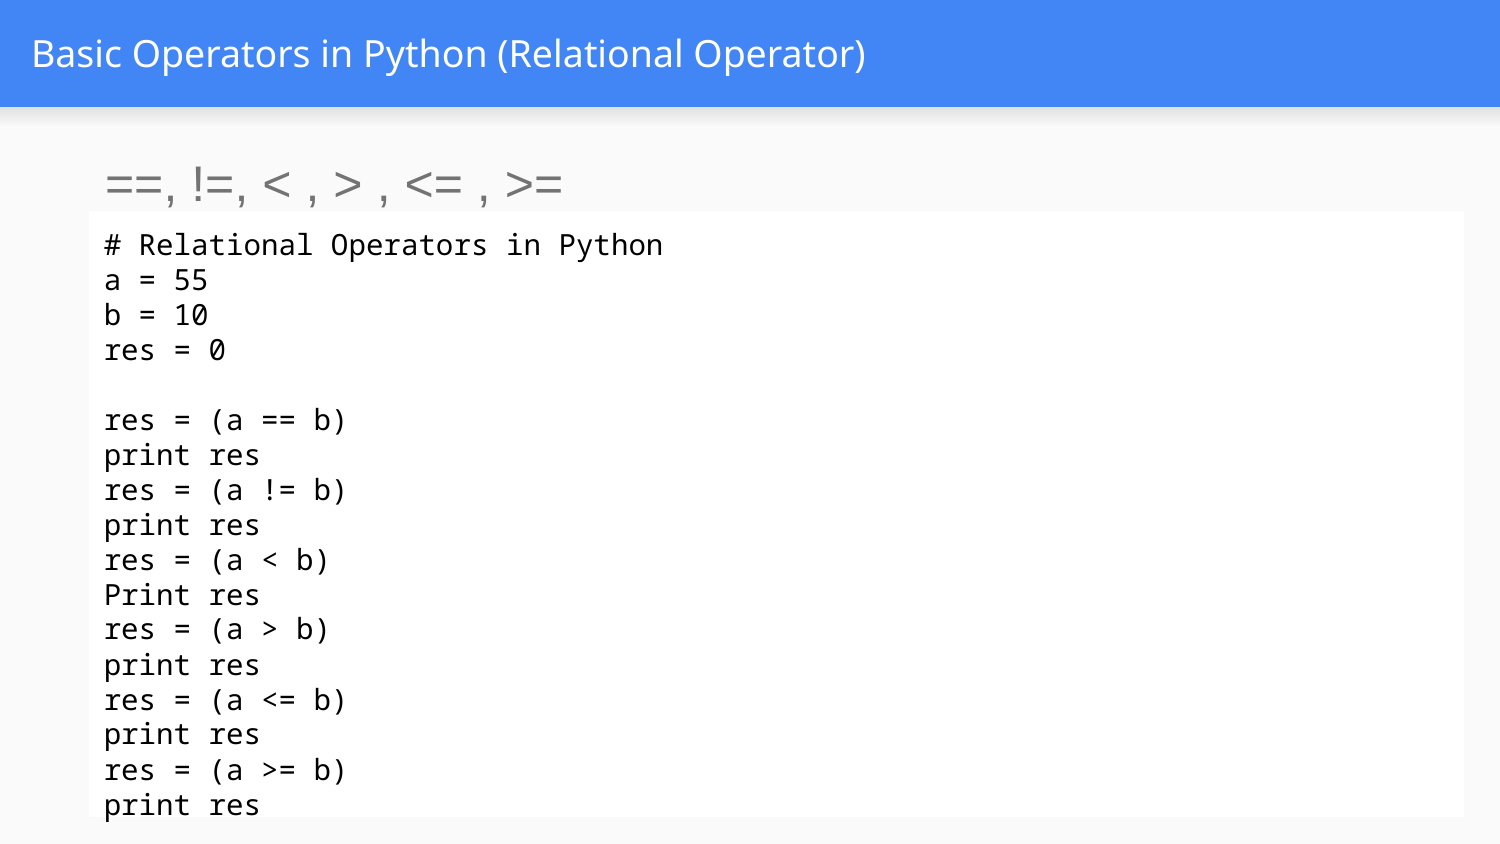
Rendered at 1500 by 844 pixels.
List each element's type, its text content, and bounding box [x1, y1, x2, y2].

title Basic Operators in Python (Relational Operator) [16, 2, 1464, 102]
list ==, !=, < , > , <= , >= [89, 127, 1415, 199]
list # Relational Operators in Python a = 55 b = 10 res = 0 res = (a == b) print res res = (a != b) print res res = (a < b) Print res res = (a > b) print res res = (a <= b) print res res = (a >= b) print res [88, 211, 1465, 818]
